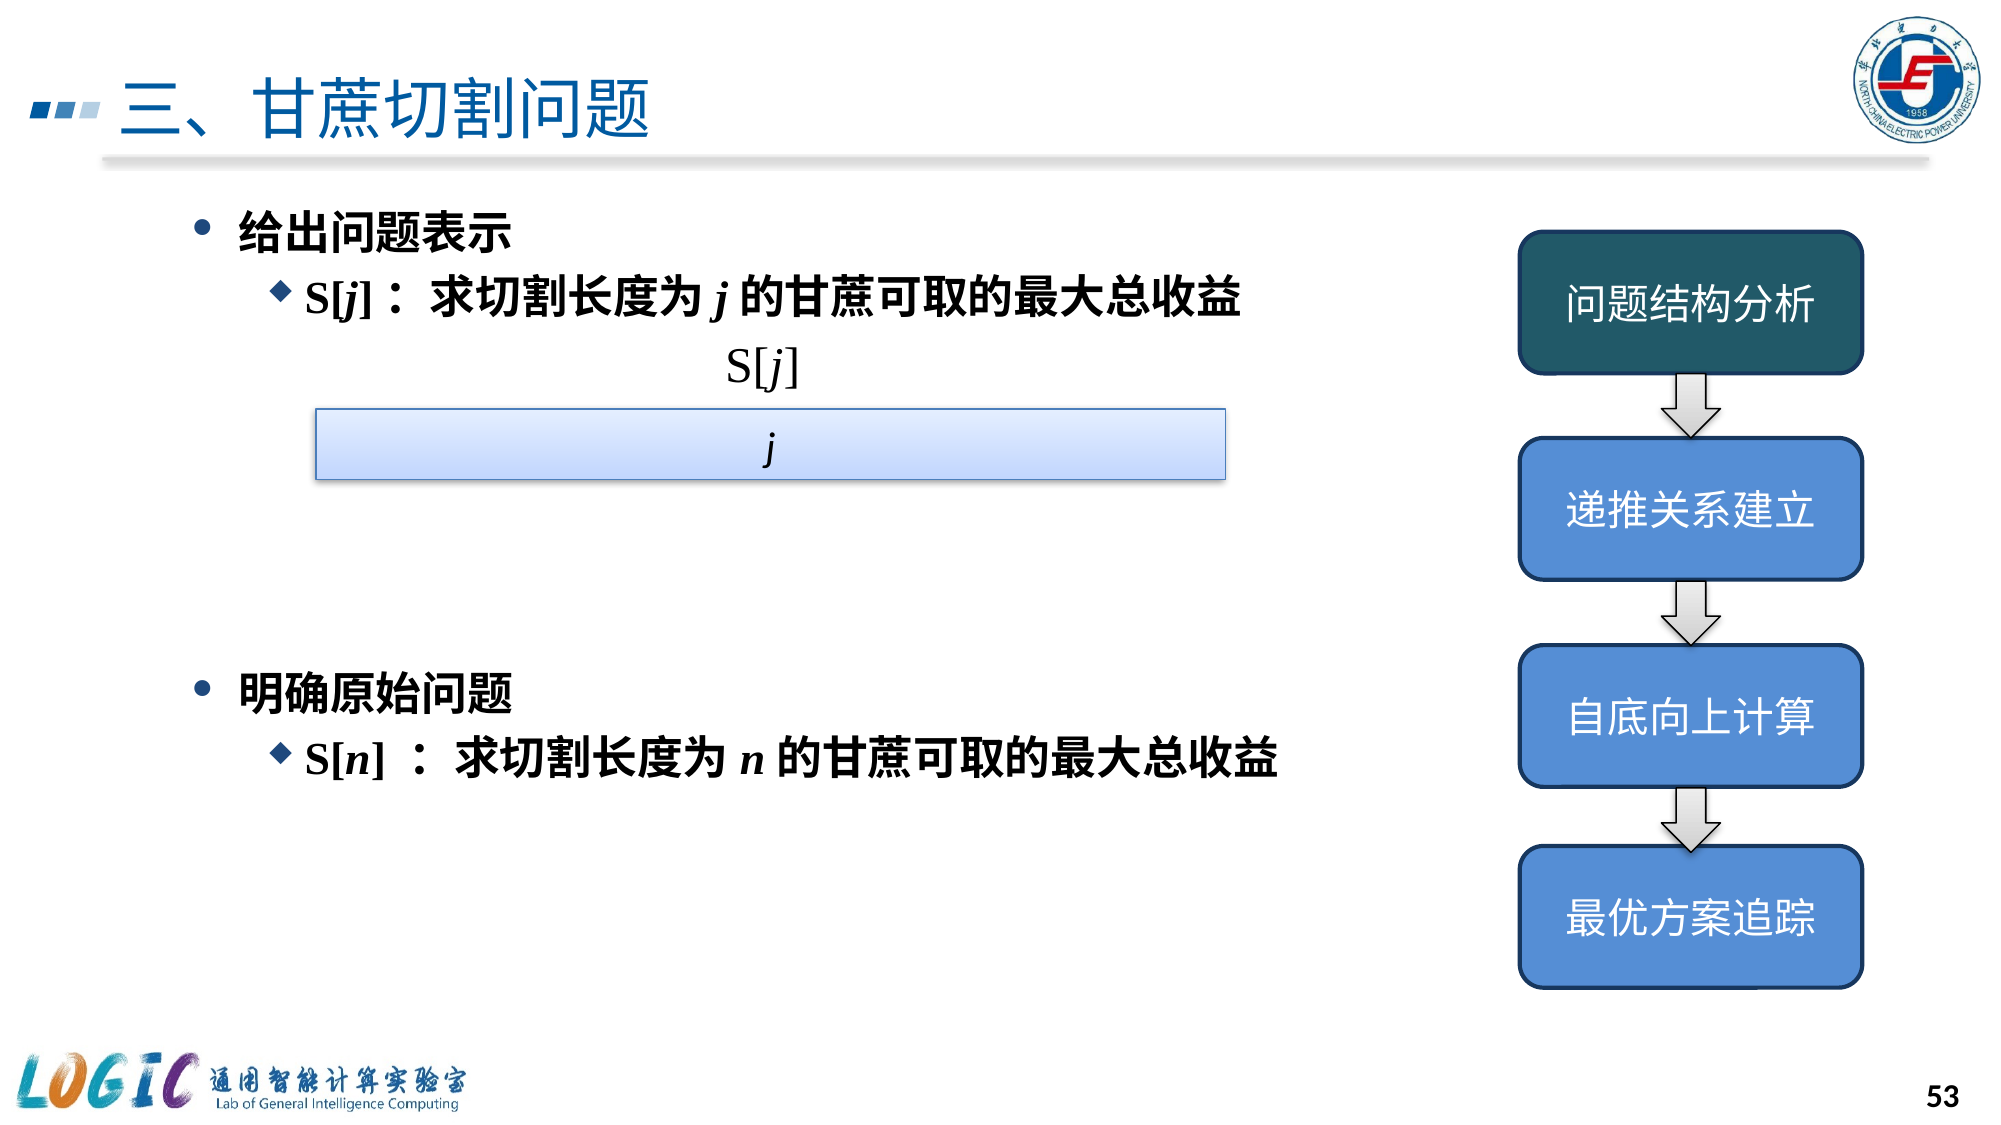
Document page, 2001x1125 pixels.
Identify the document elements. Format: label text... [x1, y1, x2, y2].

text_box [1660, 372, 1722, 439]
text_box S[j] [710, 324, 816, 400]
text_box 最优方案追踪 [1517, 843, 1865, 990]
text_box [1660, 787, 1722, 853]
text_box 自底向上计算 [1517, 643, 1865, 789]
text_box 问题结构分析 [1517, 229, 1865, 376]
list 给出问题表示 S[j]：求切割长度为j的甘蔗可取的最大总收益 明确原始问题 S[n] ：求切割长度为n的甘蔗可取的最大总收益 [102, 196, 1922, 976]
text_box [1660, 580, 1722, 647]
text_box 递推关系建立 [1517, 435, 1865, 582]
picture [1835, 3, 2001, 161]
slide_number 53 [1866, 1063, 1975, 1124]
title 三、甘蔗切割问题 [102, 66, 1756, 173]
picture [0, 1034, 479, 1123]
text_box j [315, 408, 1226, 480]
